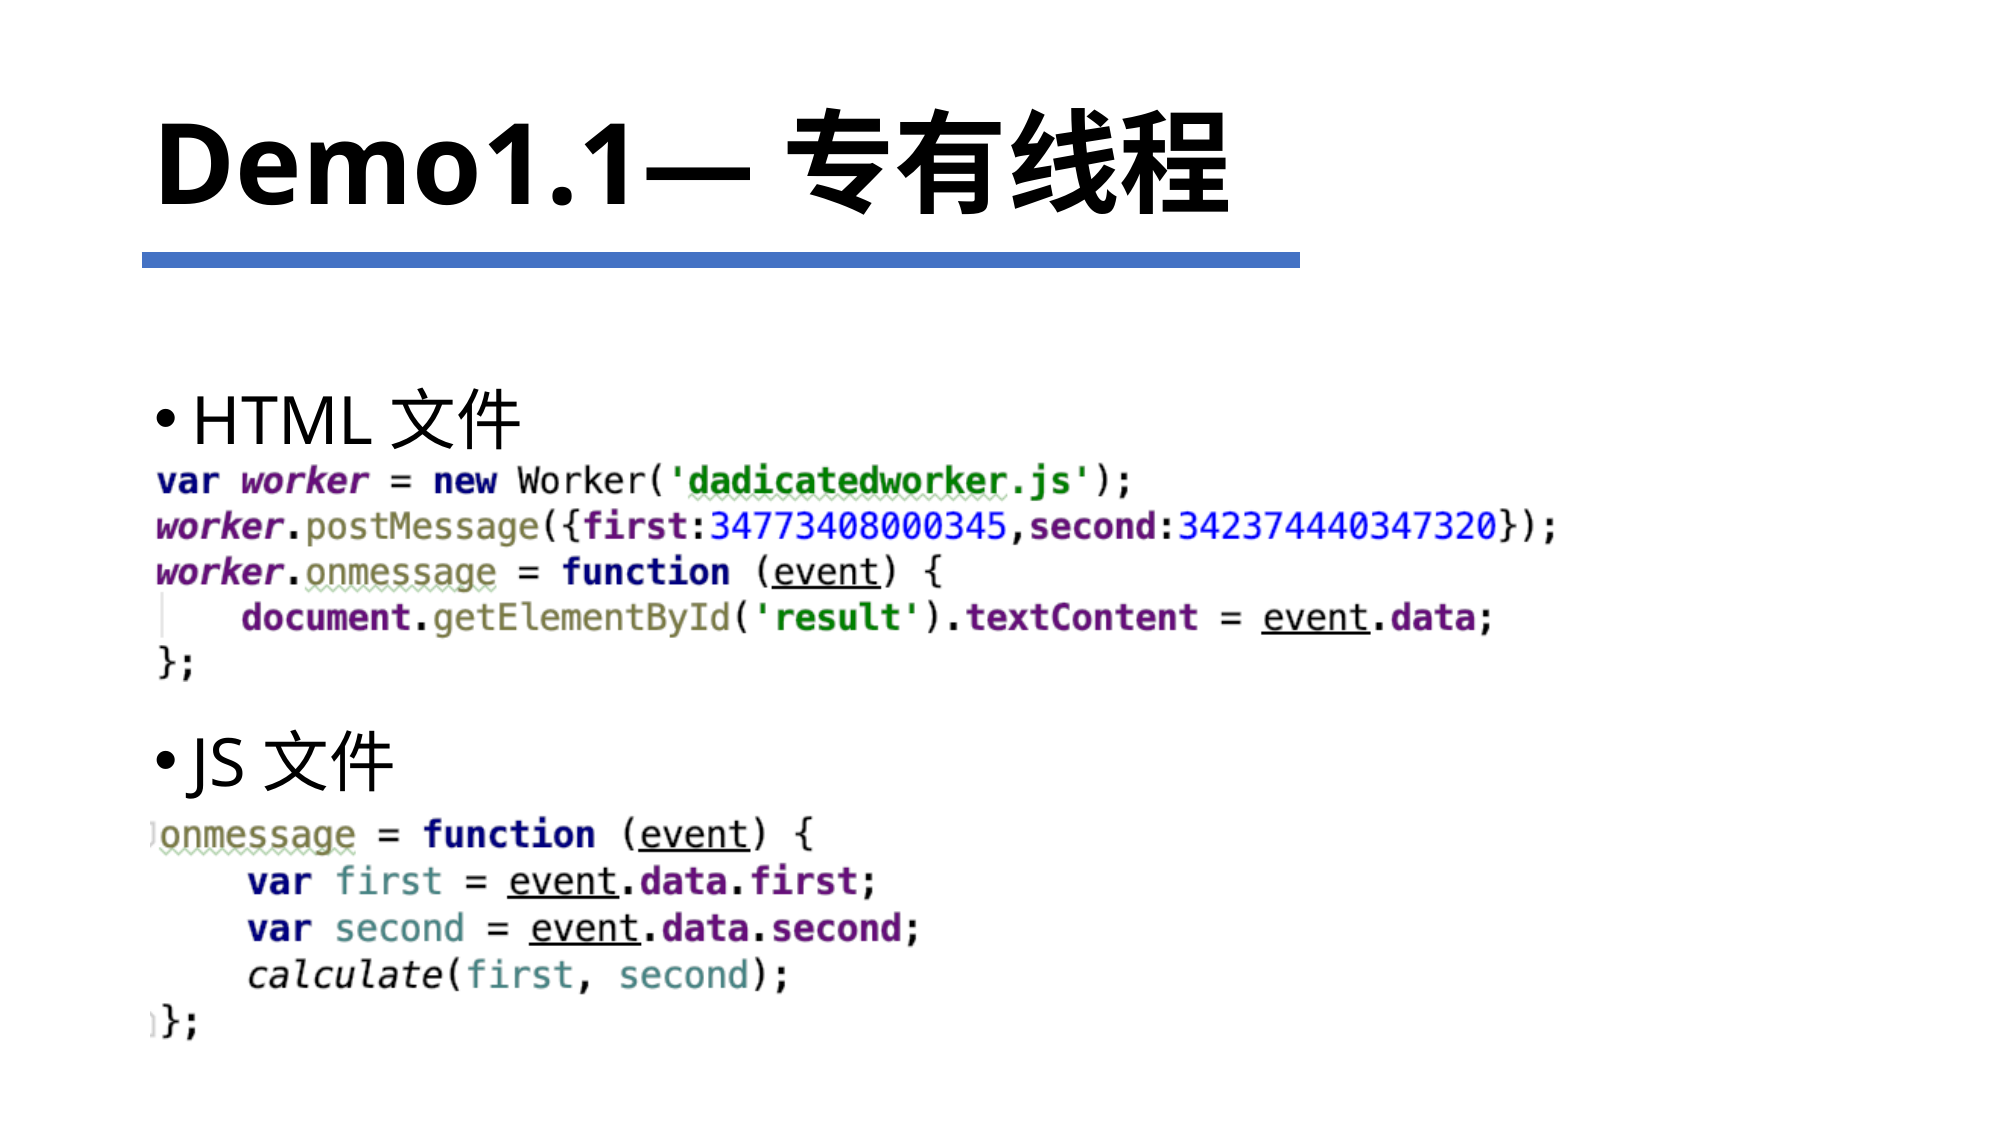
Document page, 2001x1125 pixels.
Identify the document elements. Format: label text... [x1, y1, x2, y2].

picture [150, 807, 1002, 1060]
title Demo1.1—专有线程 [137, 59, 1863, 278]
picture [141, 460, 1564, 682]
list HTML文件 JS文件 [139, 346, 1865, 1060]
